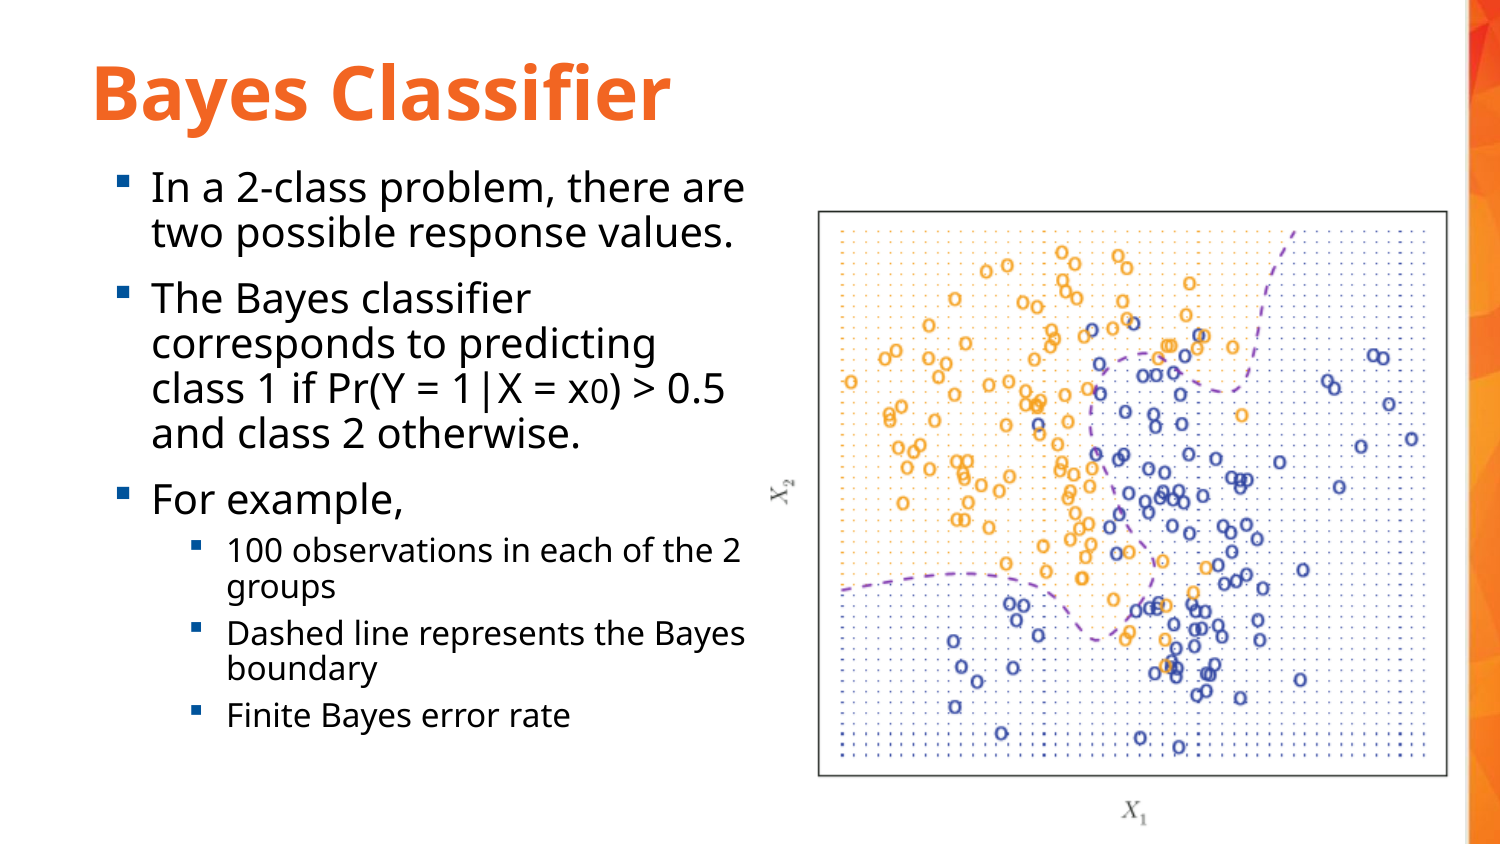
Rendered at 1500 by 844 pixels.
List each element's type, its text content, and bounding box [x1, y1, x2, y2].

subtitle Bayes Classifier [0, 37, 1469, 130]
list In a 2-class problem, there are two possible response values. The Bayes classifier corresponds to predicting class 1 if Pr(Y = 1|X = x0) > 0.5 and class 2 otherwise. For example, 100 observations in each of the 2 groups Dashed line represents the Bayes boundary Finite Bayes error rate [98, 159, 766, 808]
picture [1465, 0, 1500, 844]
picture [754, 182, 1463, 844]
